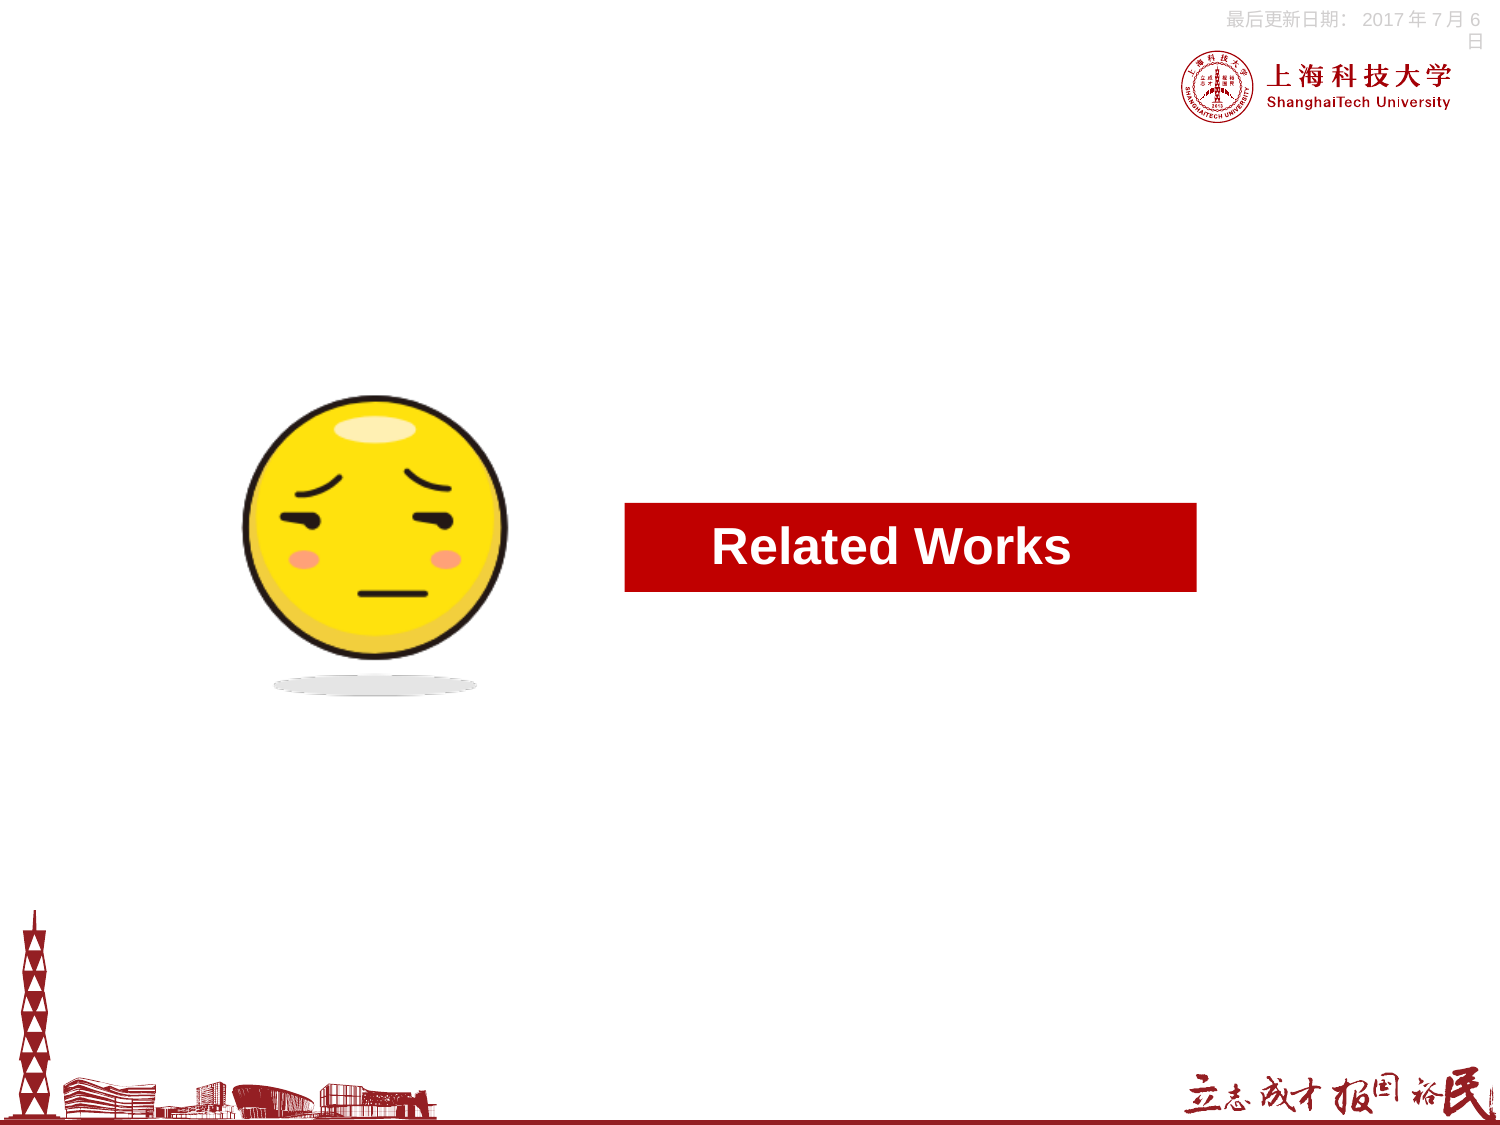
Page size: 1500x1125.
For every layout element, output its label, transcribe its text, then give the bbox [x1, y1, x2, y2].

picture [218, 391, 532, 704]
title Related Works [624, 502, 1197, 593]
